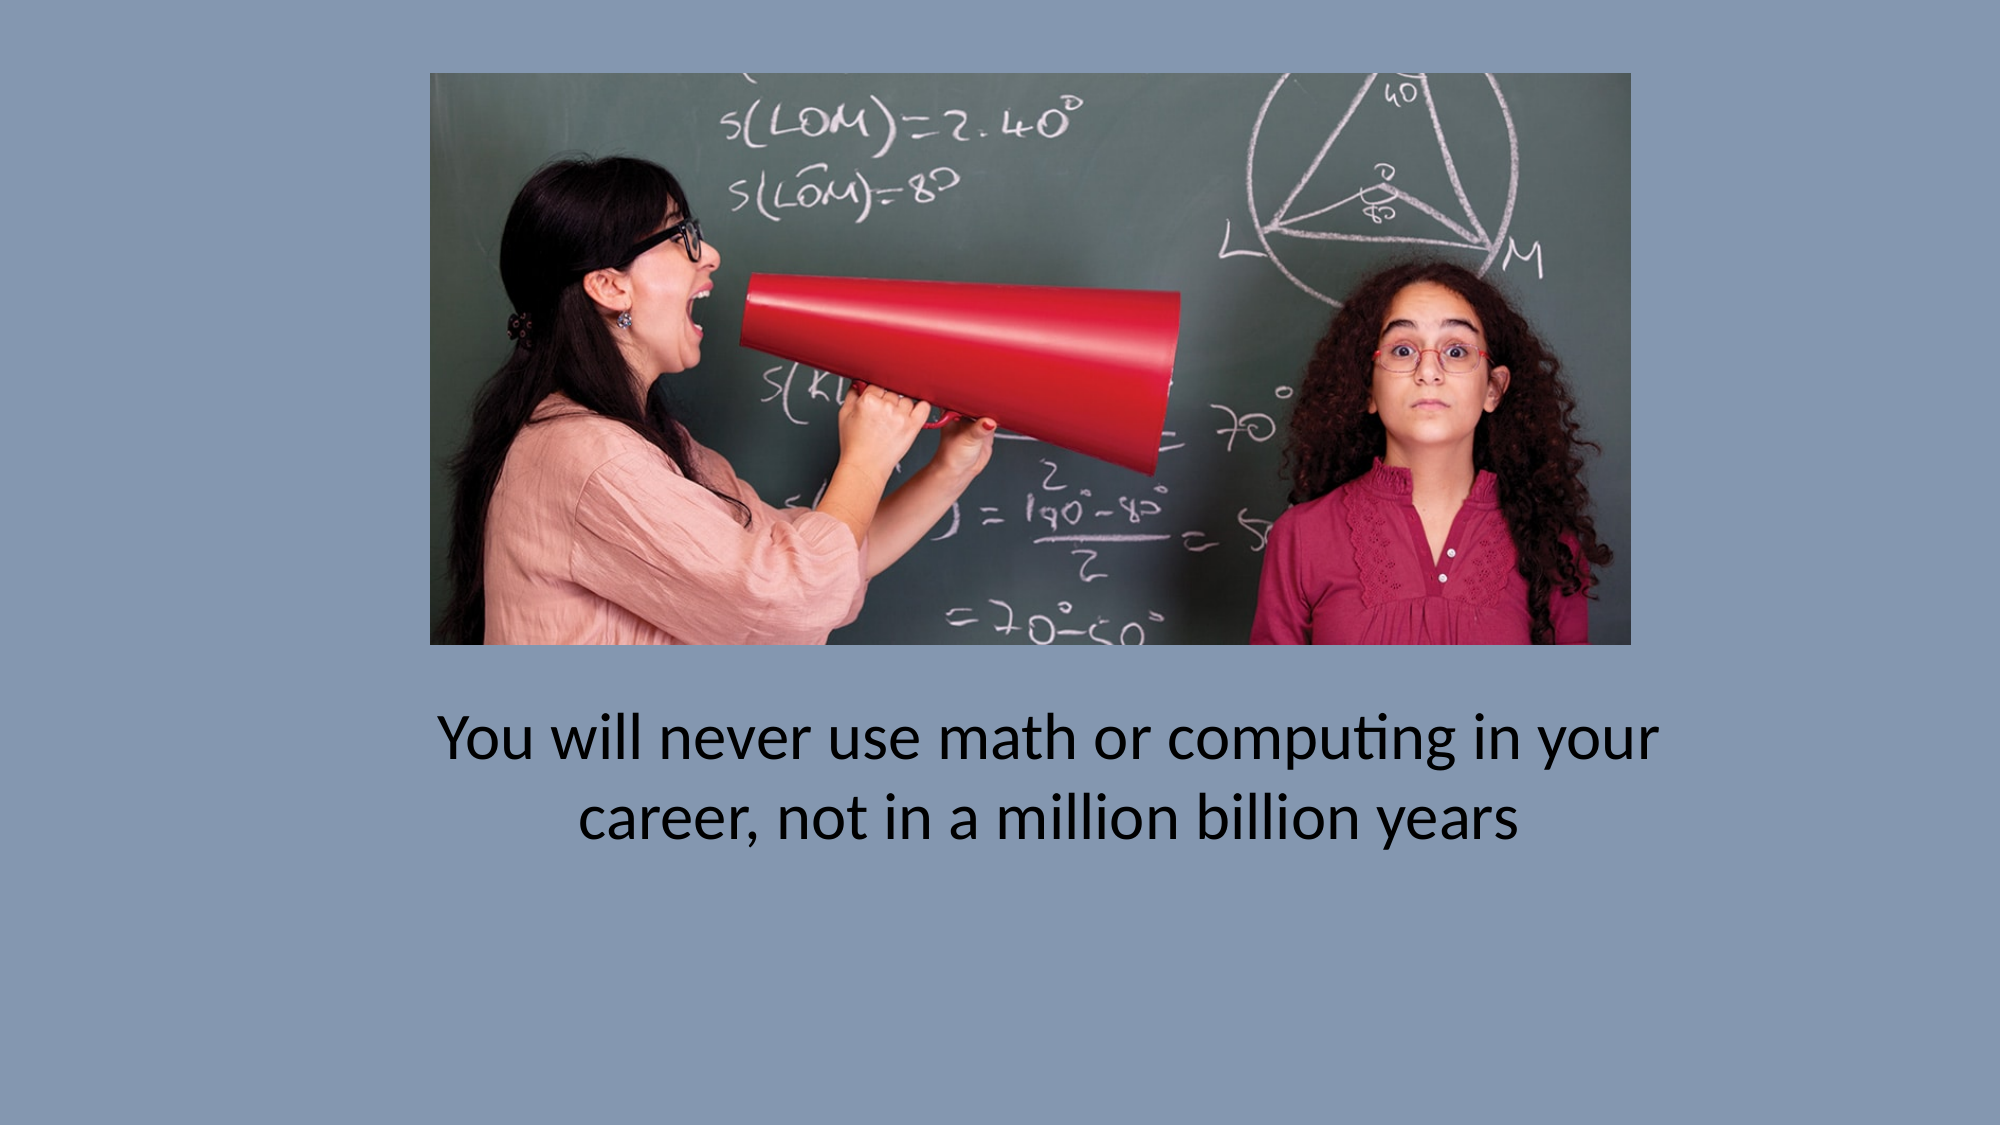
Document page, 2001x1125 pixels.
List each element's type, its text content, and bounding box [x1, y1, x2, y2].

text_box You will never use math or computing in your career, not in a million billion years [415, 685, 1683, 861]
picture [430, 73, 1631, 645]
